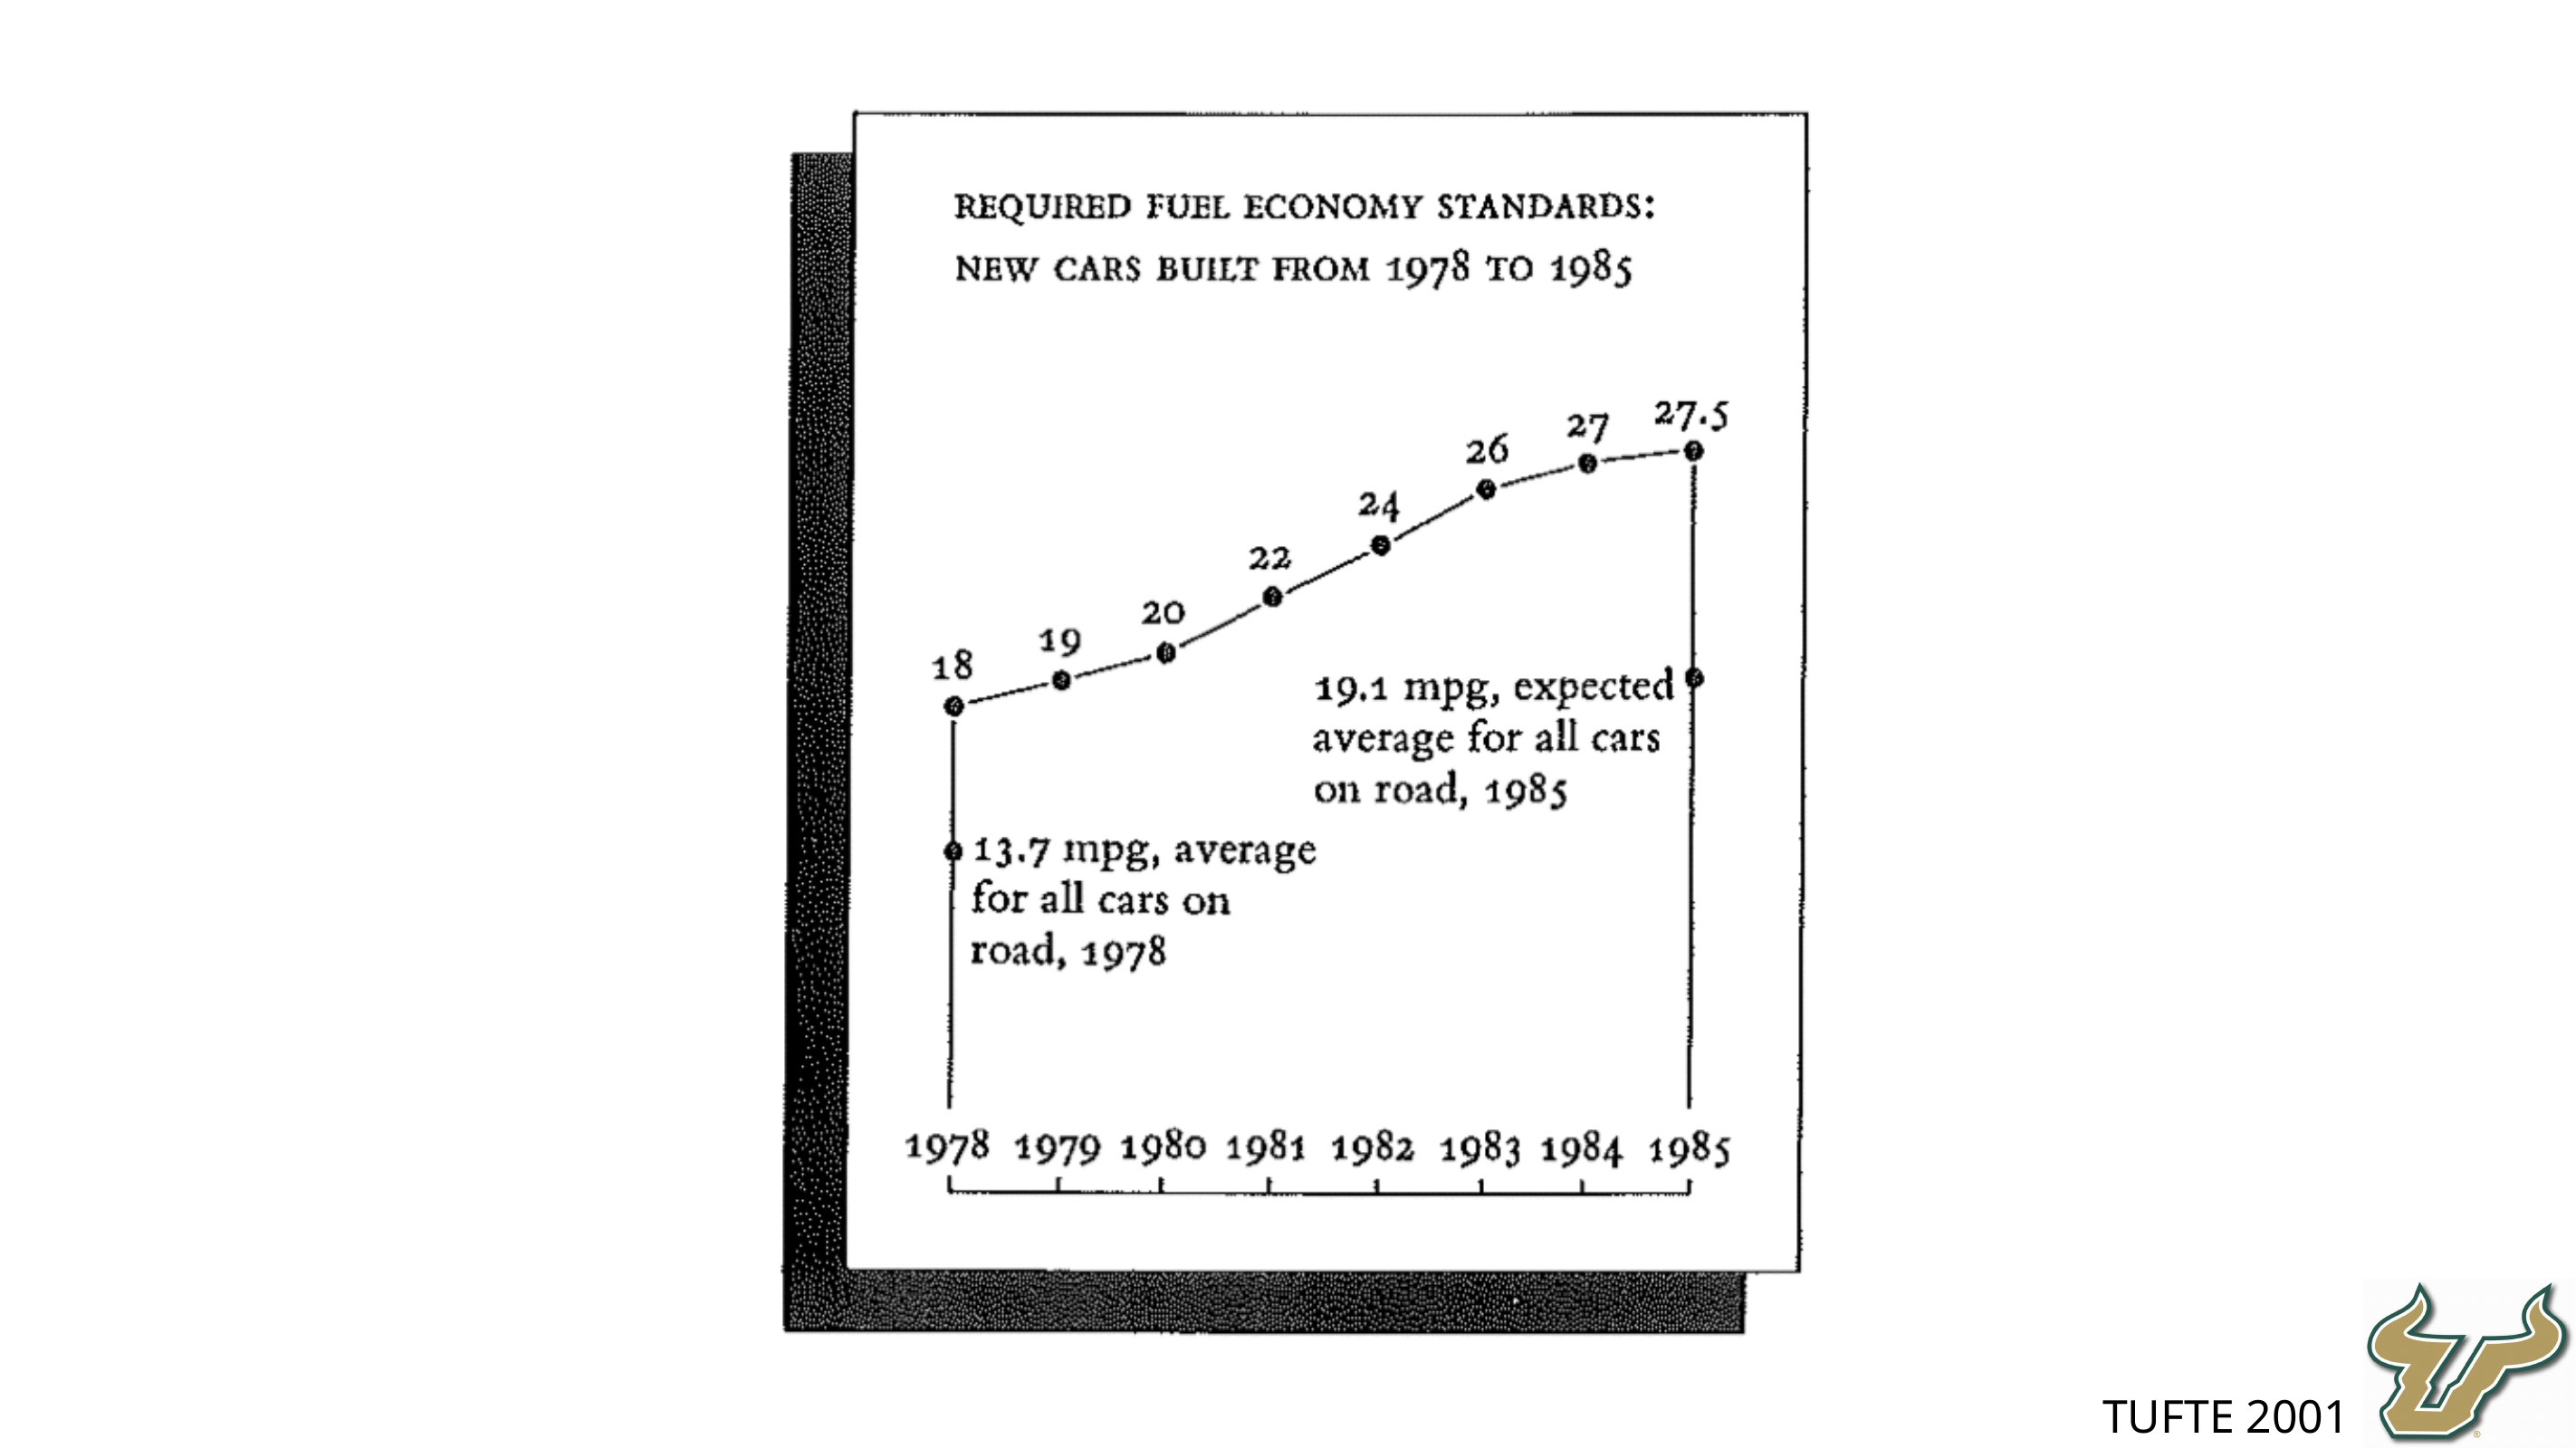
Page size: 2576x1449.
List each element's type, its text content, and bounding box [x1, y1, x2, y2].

list Tufte 2001 [1004, 1380, 2363, 1449]
text_box [738, 72, 1837, 1376]
picture [2363, 1278, 2576, 1448]
